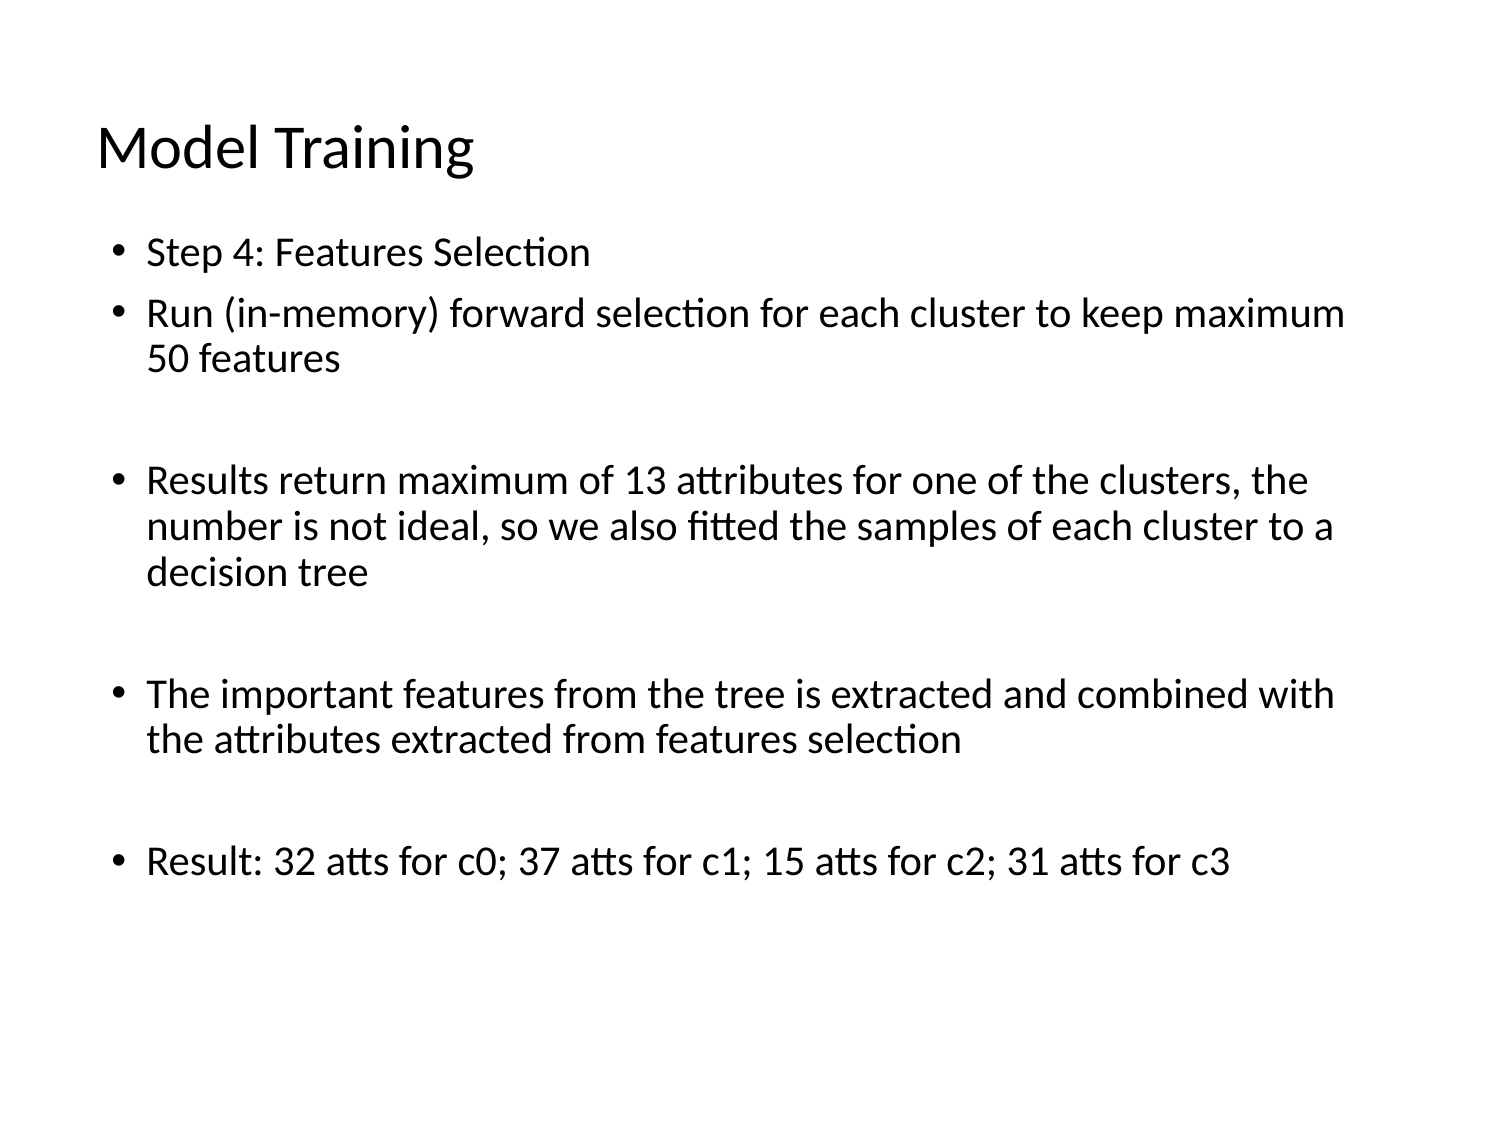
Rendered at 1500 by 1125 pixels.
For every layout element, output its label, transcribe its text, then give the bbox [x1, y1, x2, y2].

list Step 4: Features Selection Run (in-memory) forward selection for each cluster to keep maximum 50 features Results return maximum of 13 attributes for one of the clusters, the number is not ideal, so we also fitted the samples of each cluster to a decision tree The important features from the tree is extracted and combined with the attributes extracted from features selection Result: 32 atts for c0; 37 atts for c1; 15 atts for c2; 31 atts for c3 [96, 221, 1390, 898]
text_box Model Training [80, 66, 1375, 230]
